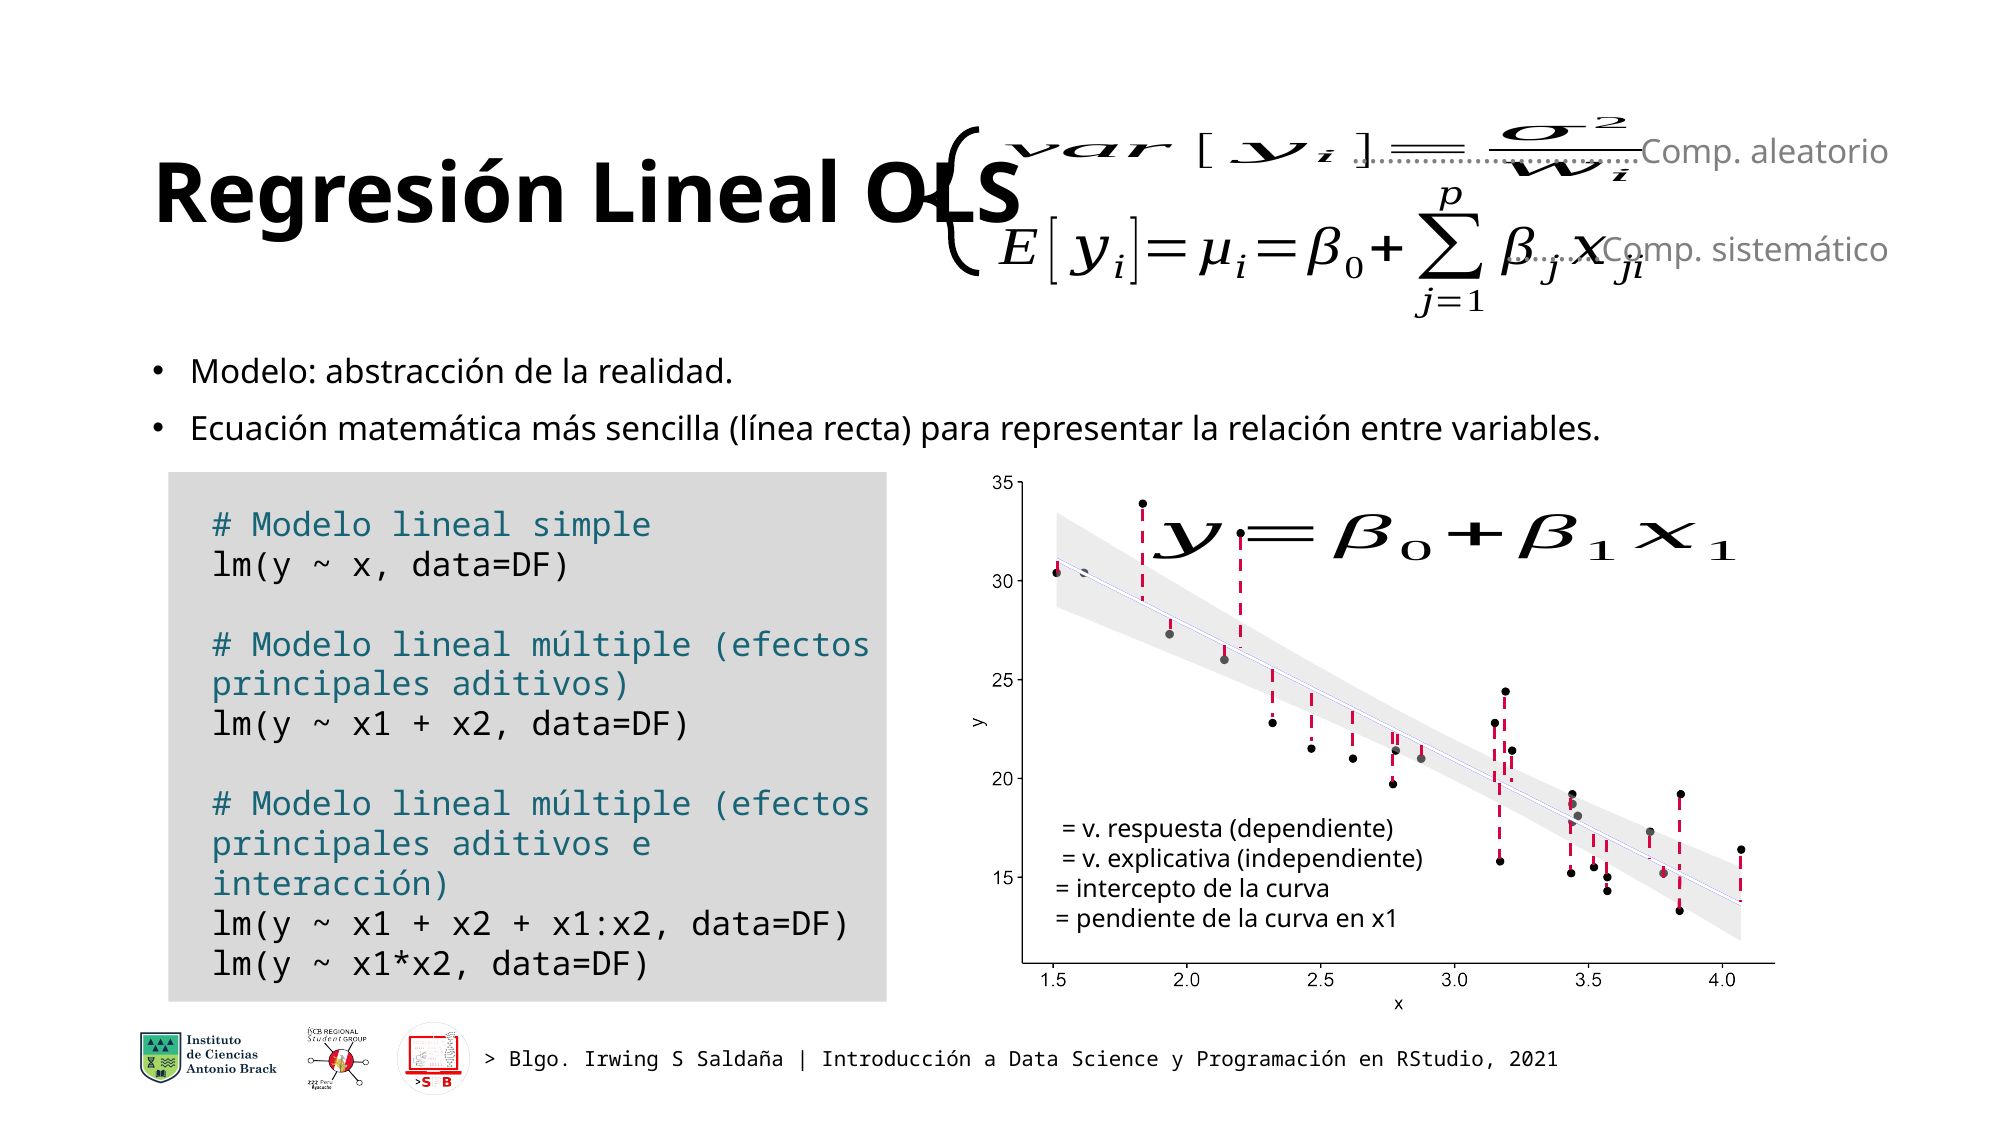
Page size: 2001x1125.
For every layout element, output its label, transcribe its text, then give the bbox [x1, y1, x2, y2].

text_box ……………………………Comp. aleatorio [1289, 123, 1905, 178]
picture [306, 1026, 370, 1091]
text_box [167, 471, 888, 1003]
picture [397, 1026, 470, 1095]
title Regresión Lineal OLS [137, 86, 1863, 305]
text_box [923, 128, 980, 274]
picture [137, 1029, 279, 1088]
text_box # Modelo lineal simple lm(y ~ x, data=DF) # Modelo lineal múltiple (efectos principales aditivos) lm(y ~ x1 + x2, data=DF) # Modelo lineal múltiple (efectos principales aditivos e interacción) lm(y ~ x1 + x2 + x1:x2, data=DF) lm(y ~ x1*x2, data=DF) [197, 495, 918, 990]
text_box ……..…Comp. sistemático [1354, 220, 1905, 276]
list Modelo: abstracción de la realidad. Ecuación matemática más sencilla (línea recta) para representar la relación entre variables. [137, 346, 1956, 1026]
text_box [959, 472, 1785, 1023]
